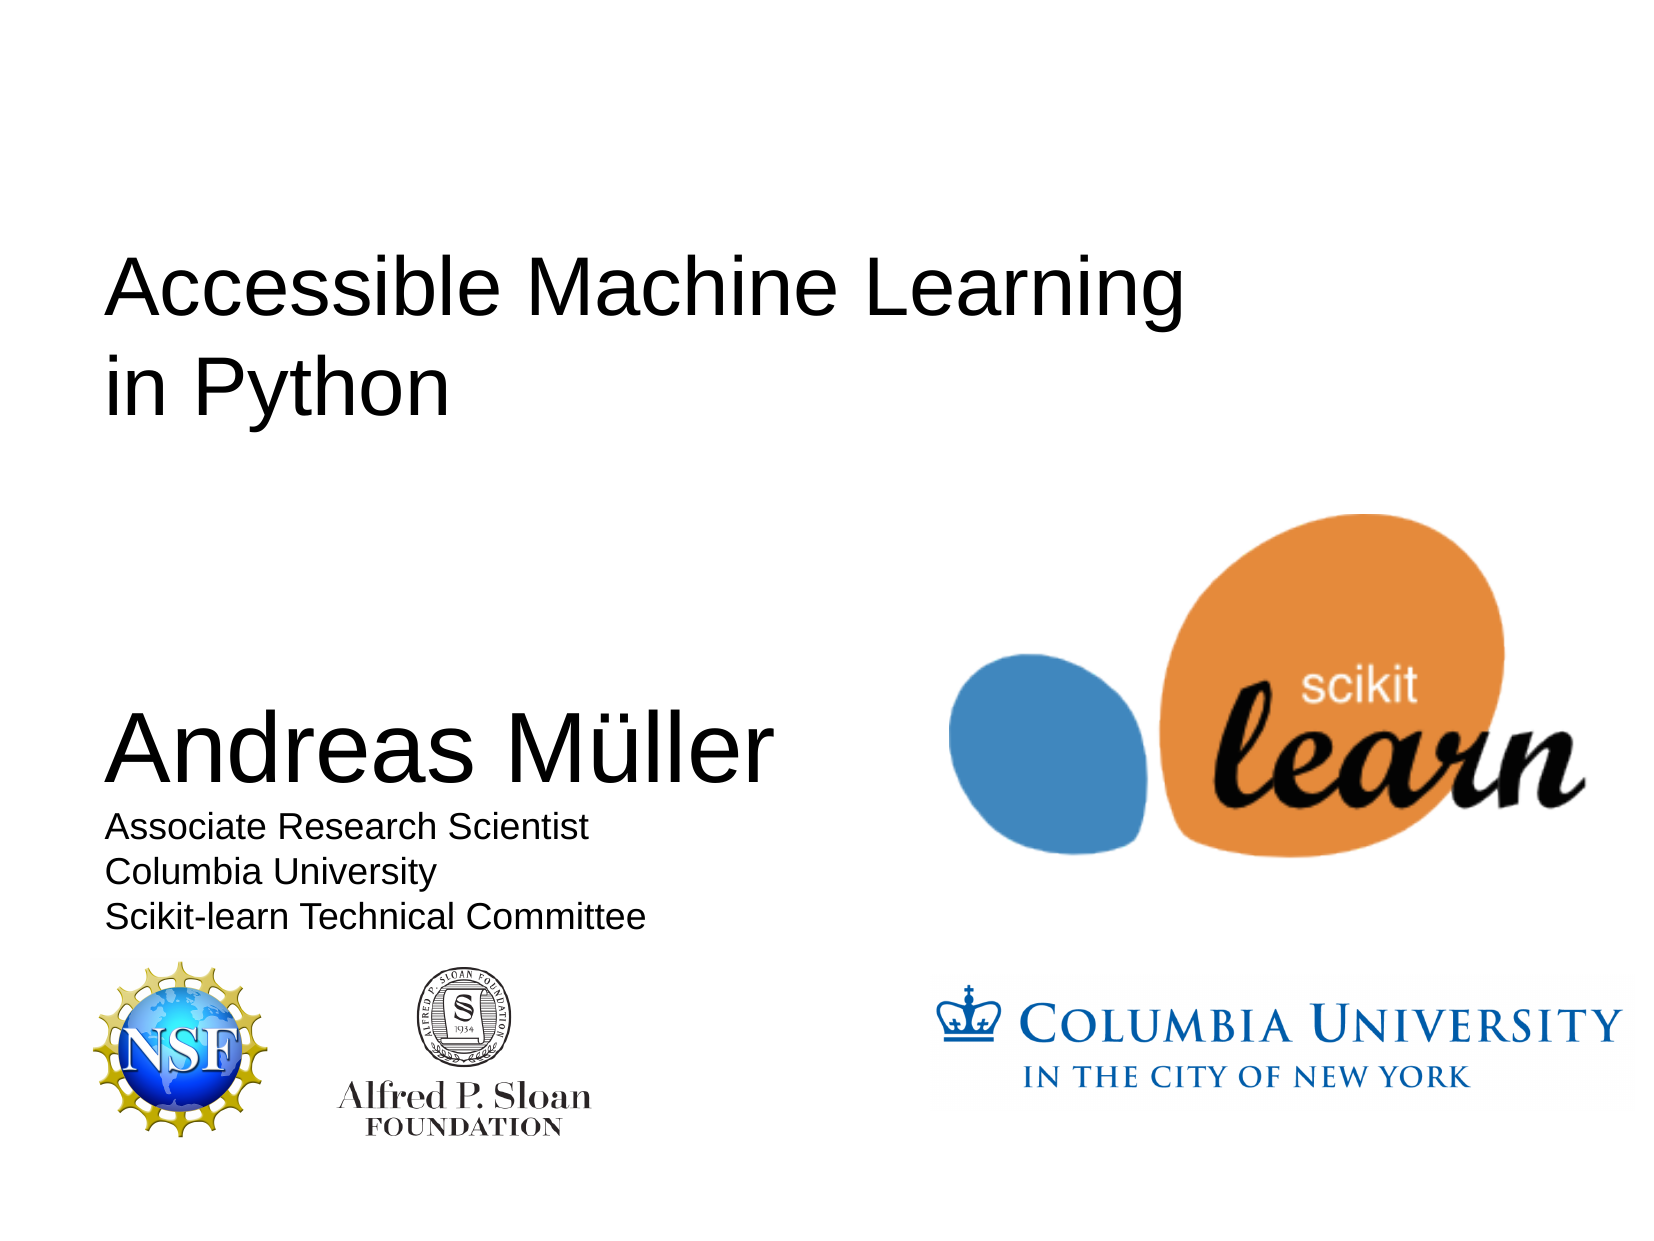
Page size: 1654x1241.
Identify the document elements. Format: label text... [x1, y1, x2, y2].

picture [89, 958, 270, 1140]
text_box Accessible Machine Learning in Python [89, 179, 1350, 675]
picture [929, 974, 1635, 1111]
text_box Andreas Müller Associate Research Scientist Columbia University Scikit-learn Technical Committee [89, 675, 943, 928]
picture [948, 513, 1620, 930]
picture [313, 962, 615, 1140]
